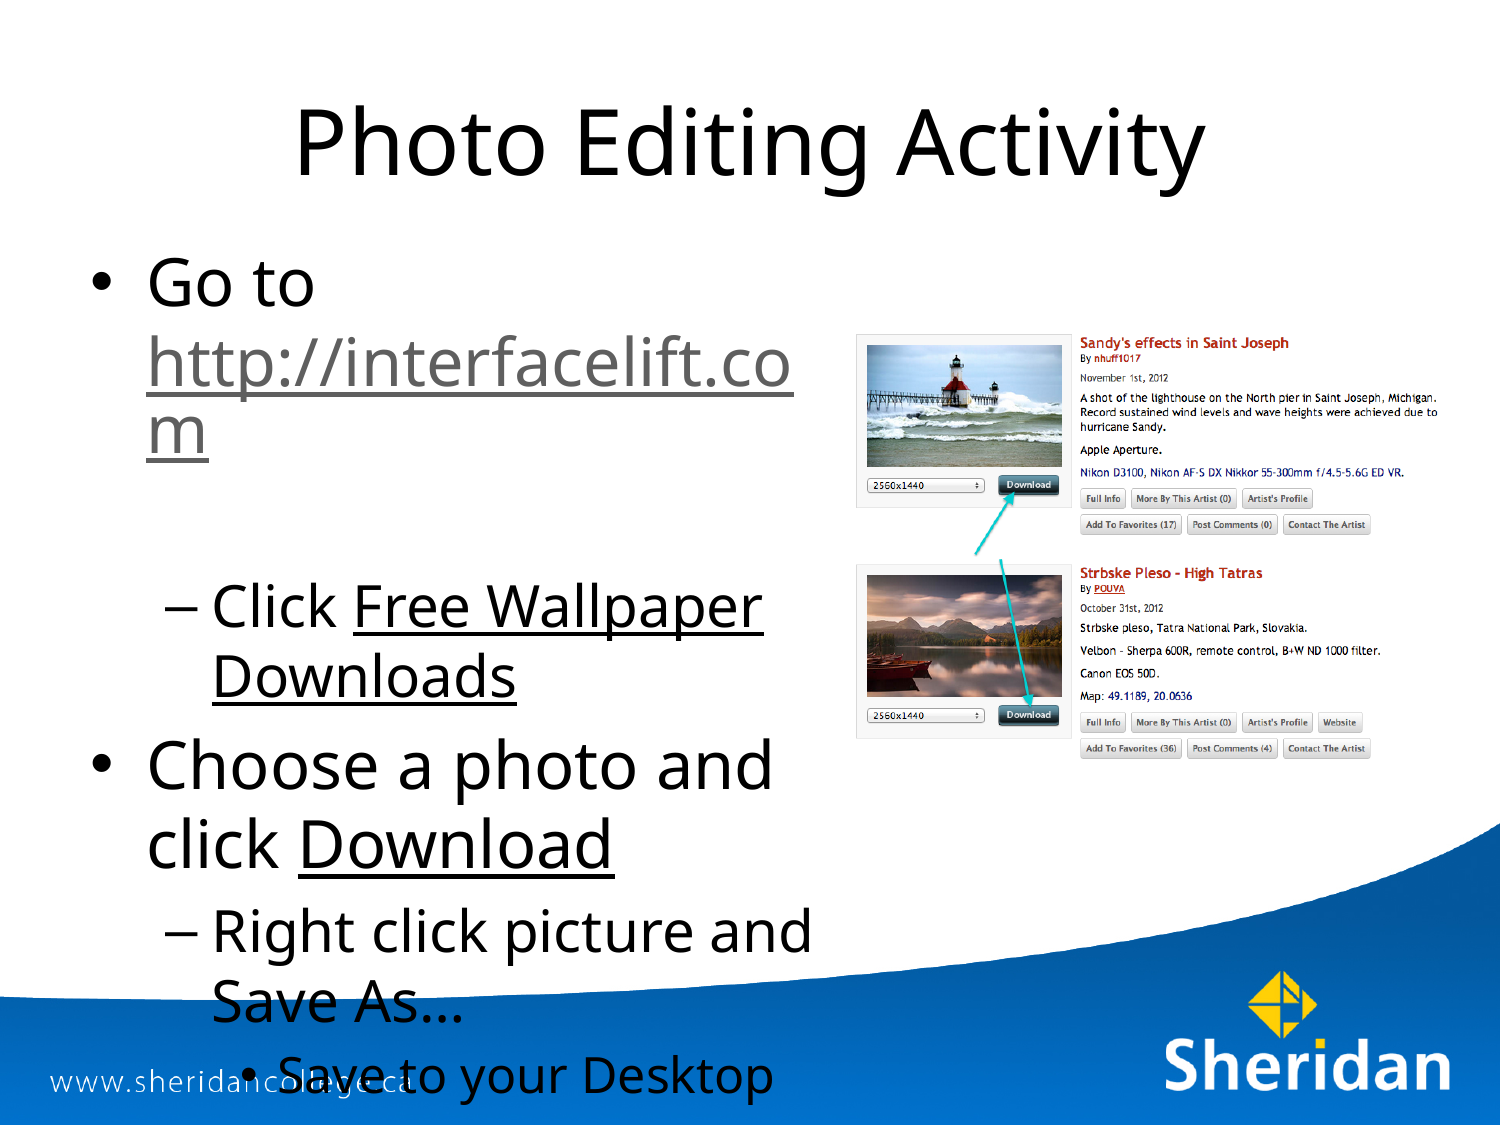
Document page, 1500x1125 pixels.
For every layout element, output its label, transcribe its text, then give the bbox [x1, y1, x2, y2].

picture [0, 86, 1500, 1125]
title Photo Editing Activity [75, 45, 1425, 233]
list Go to http://interfacelift.com Click Free Wallpaper Downloads Choose a photo and click Download Right click picture and Save As… Save to your Desktop [75, 232, 840, 1083]
